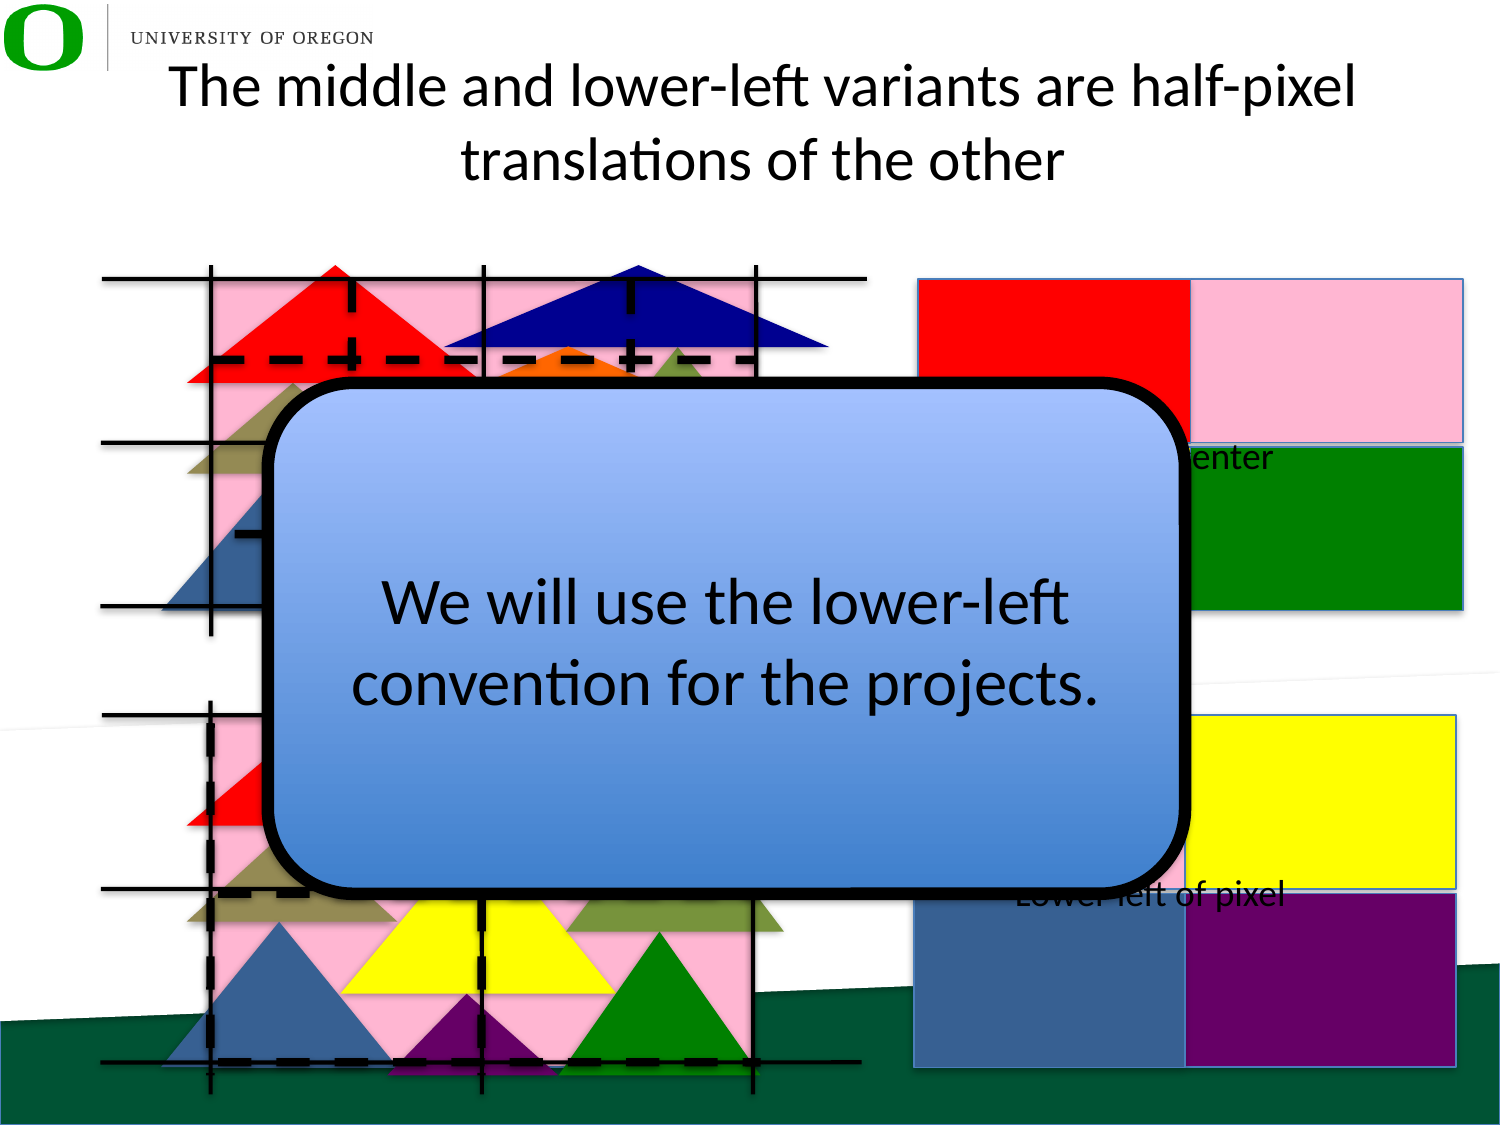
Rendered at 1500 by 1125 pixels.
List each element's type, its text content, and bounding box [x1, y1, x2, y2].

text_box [100, 700, 1457, 1095]
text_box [100, 264, 1464, 637]
picture [4, 4, 373, 71]
text_box We will use the lower-left convention for the projects. [267, 645, 1186, 699]
title The middle and lower-left variants are half-pixel translations of the other [27, 37, 1500, 200]
